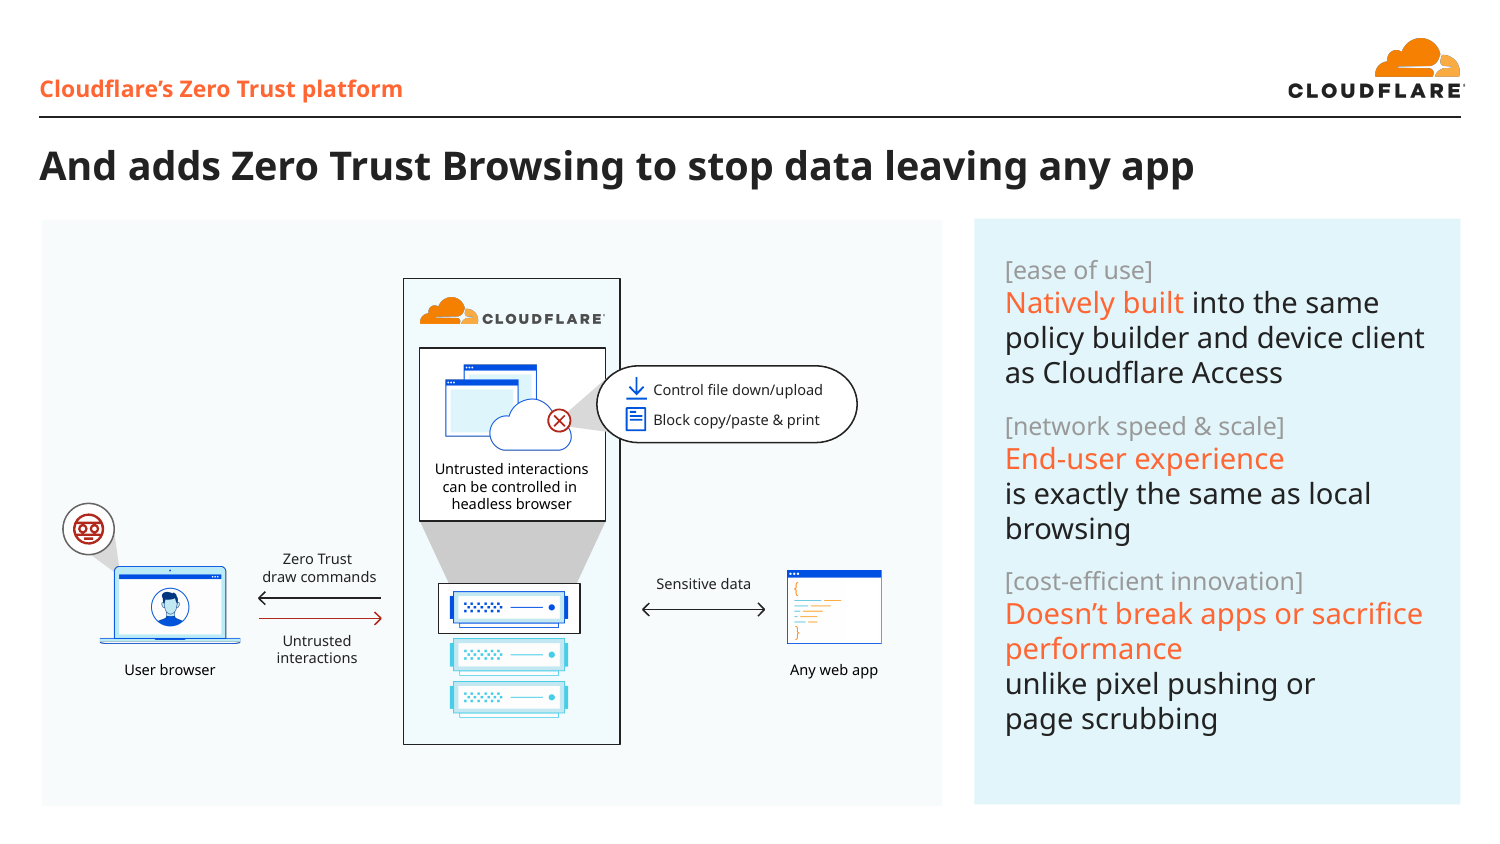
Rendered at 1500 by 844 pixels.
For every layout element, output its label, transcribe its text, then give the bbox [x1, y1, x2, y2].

picture [1288, 38, 1466, 98]
list Cloudflare’s Zero Trust platform [39, 63, 731, 102]
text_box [62, 278, 928, 745]
title And adds Zero Trust Browsing to stop data leaving any app [39, 140, 1461, 200]
list [ease of use] Natively built into the same policy builder and device client as Cloudflare Access [network speed & scale] End-user experience is exactly the same as local browsing [cost-efficient innovation] Doesn’t break apps or sacrifice performance unlike pixel pushing or page scrubbing [1004, 254, 1431, 769]
